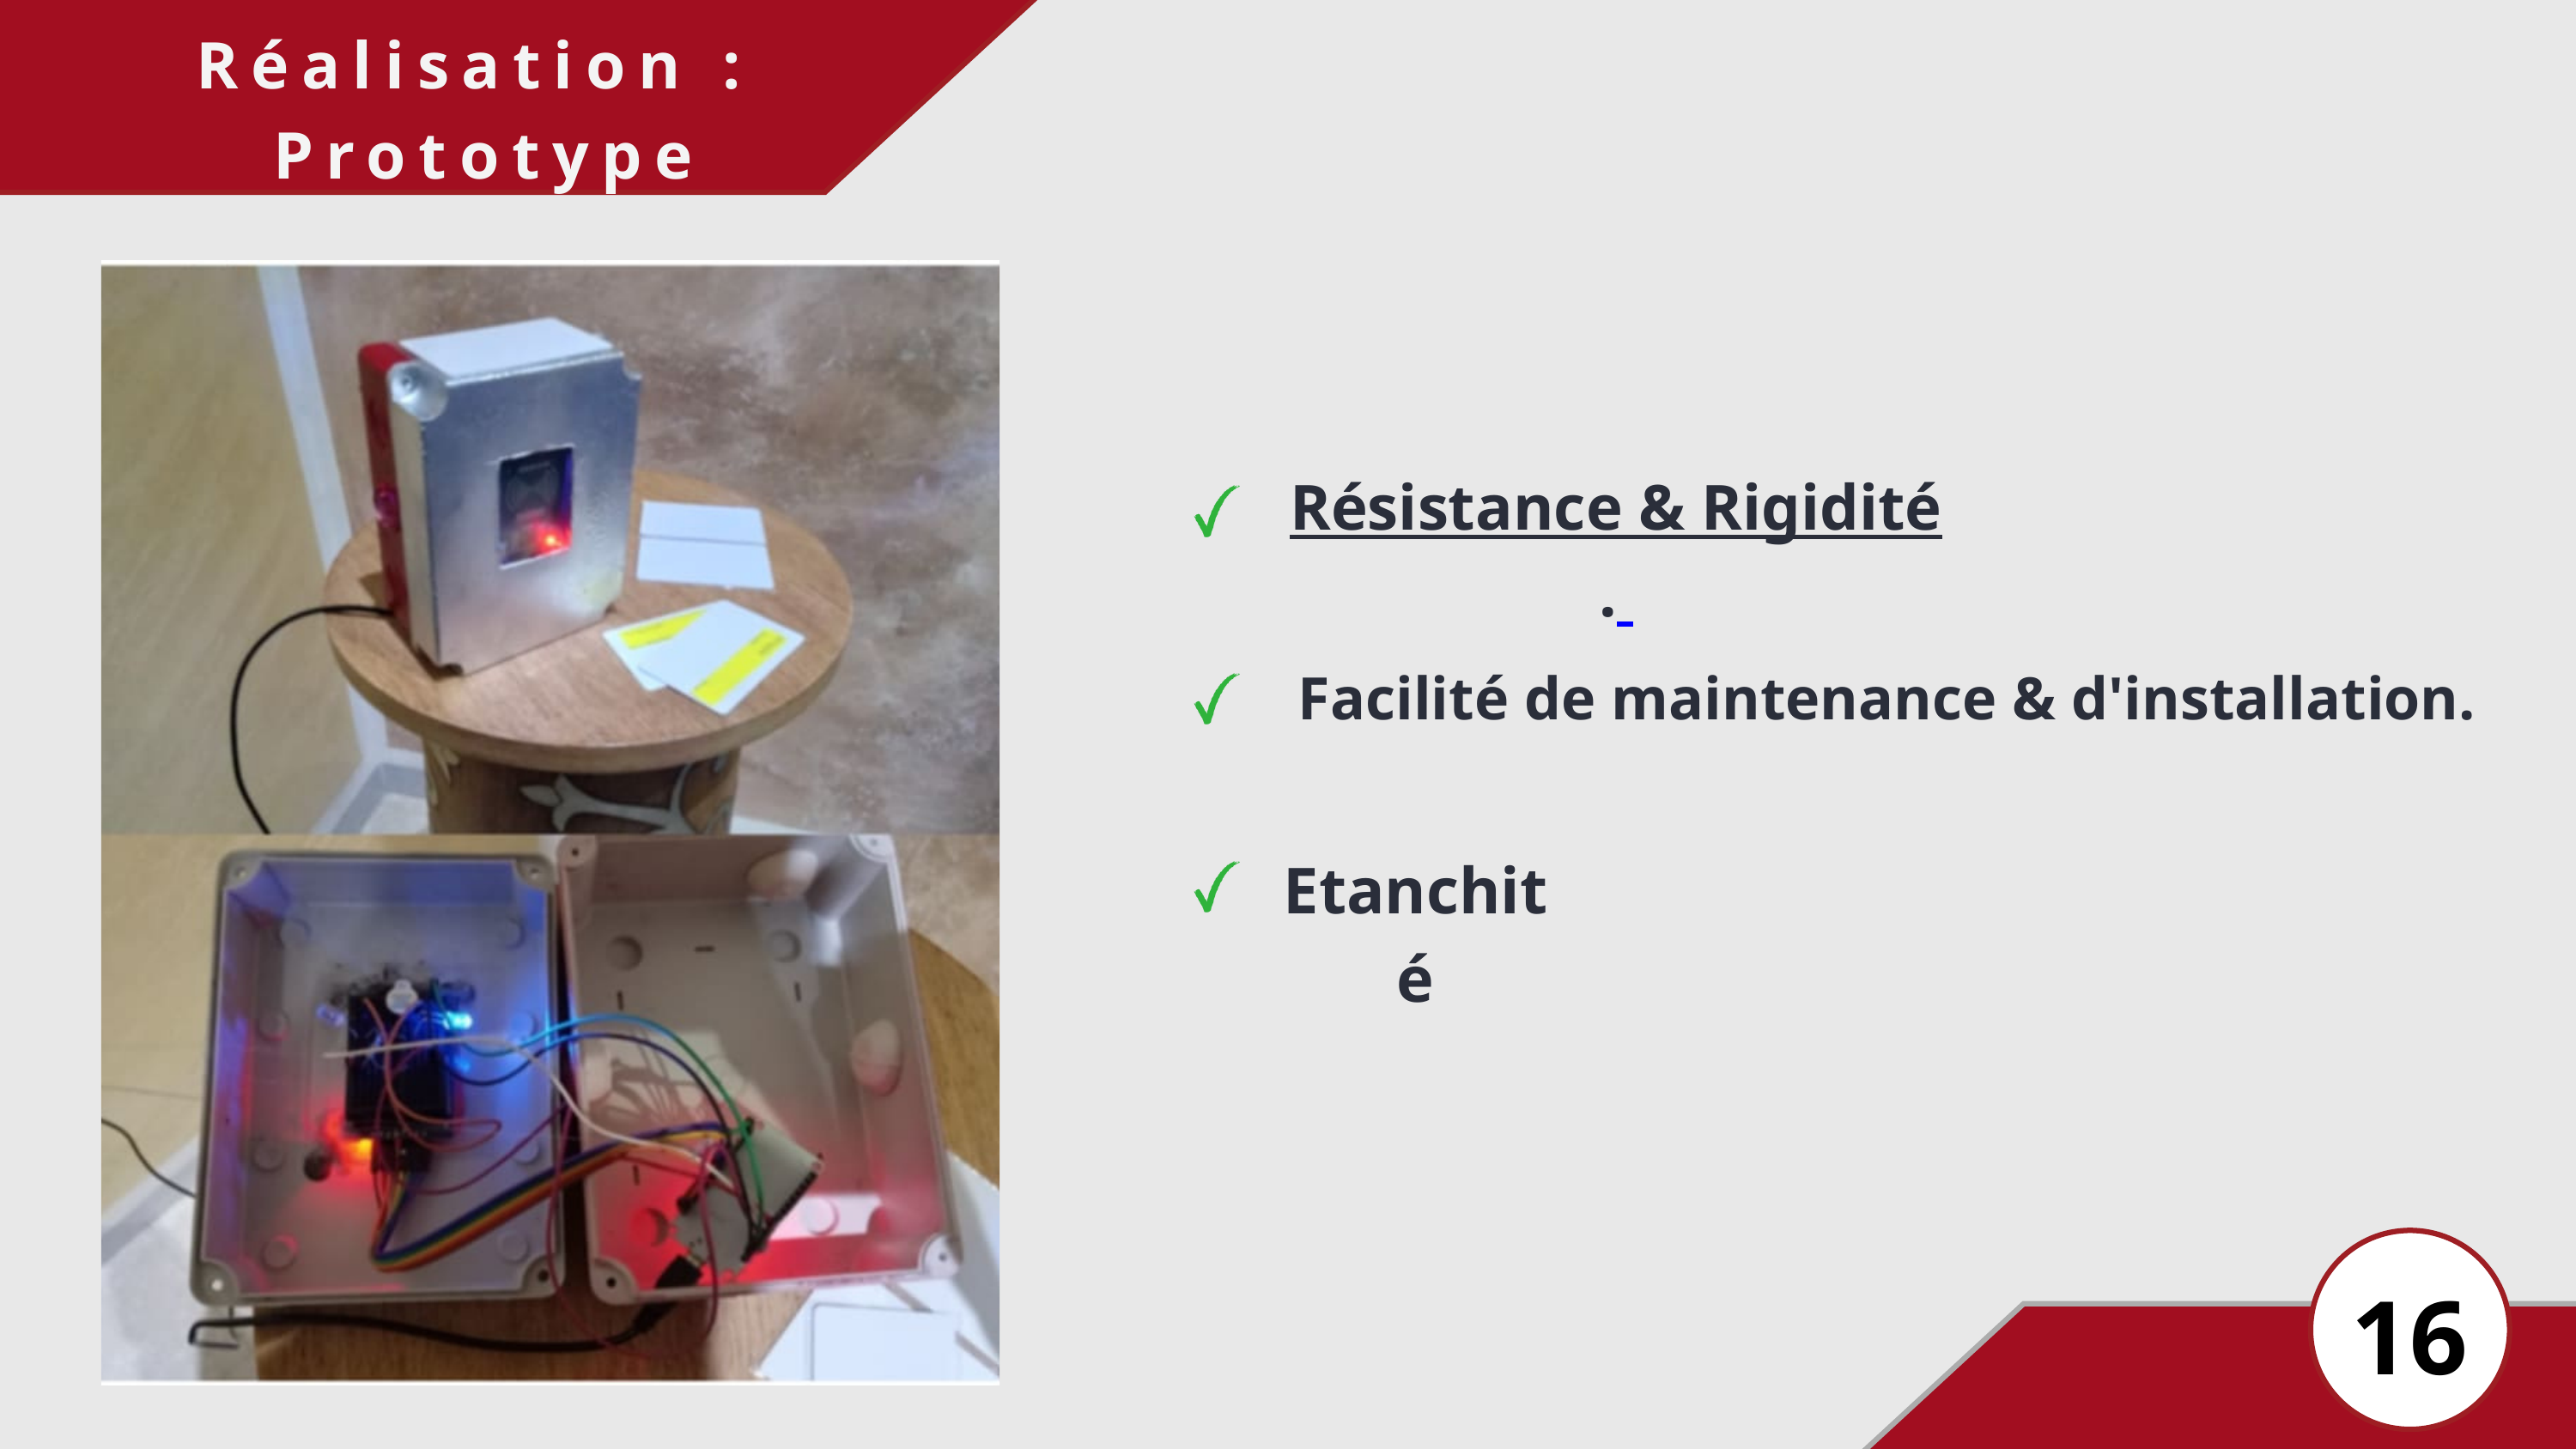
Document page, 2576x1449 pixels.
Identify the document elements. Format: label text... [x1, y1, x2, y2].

text_box [1194, 485, 1240, 537]
text_box [1194, 861, 1240, 912]
text_box Résistance & Rigidité. [1283, 465, 1949, 640]
text_box Etanchité [1266, 837, 1566, 1016]
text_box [1847, 1303, 2576, 1449]
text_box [0, 0, 1116, 193]
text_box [2310, 1230, 2510, 1430]
text_box [100, 260, 1000, 1385]
text_box Facilité de maintenance & d'installation. [1191, 650, 2576, 732]
